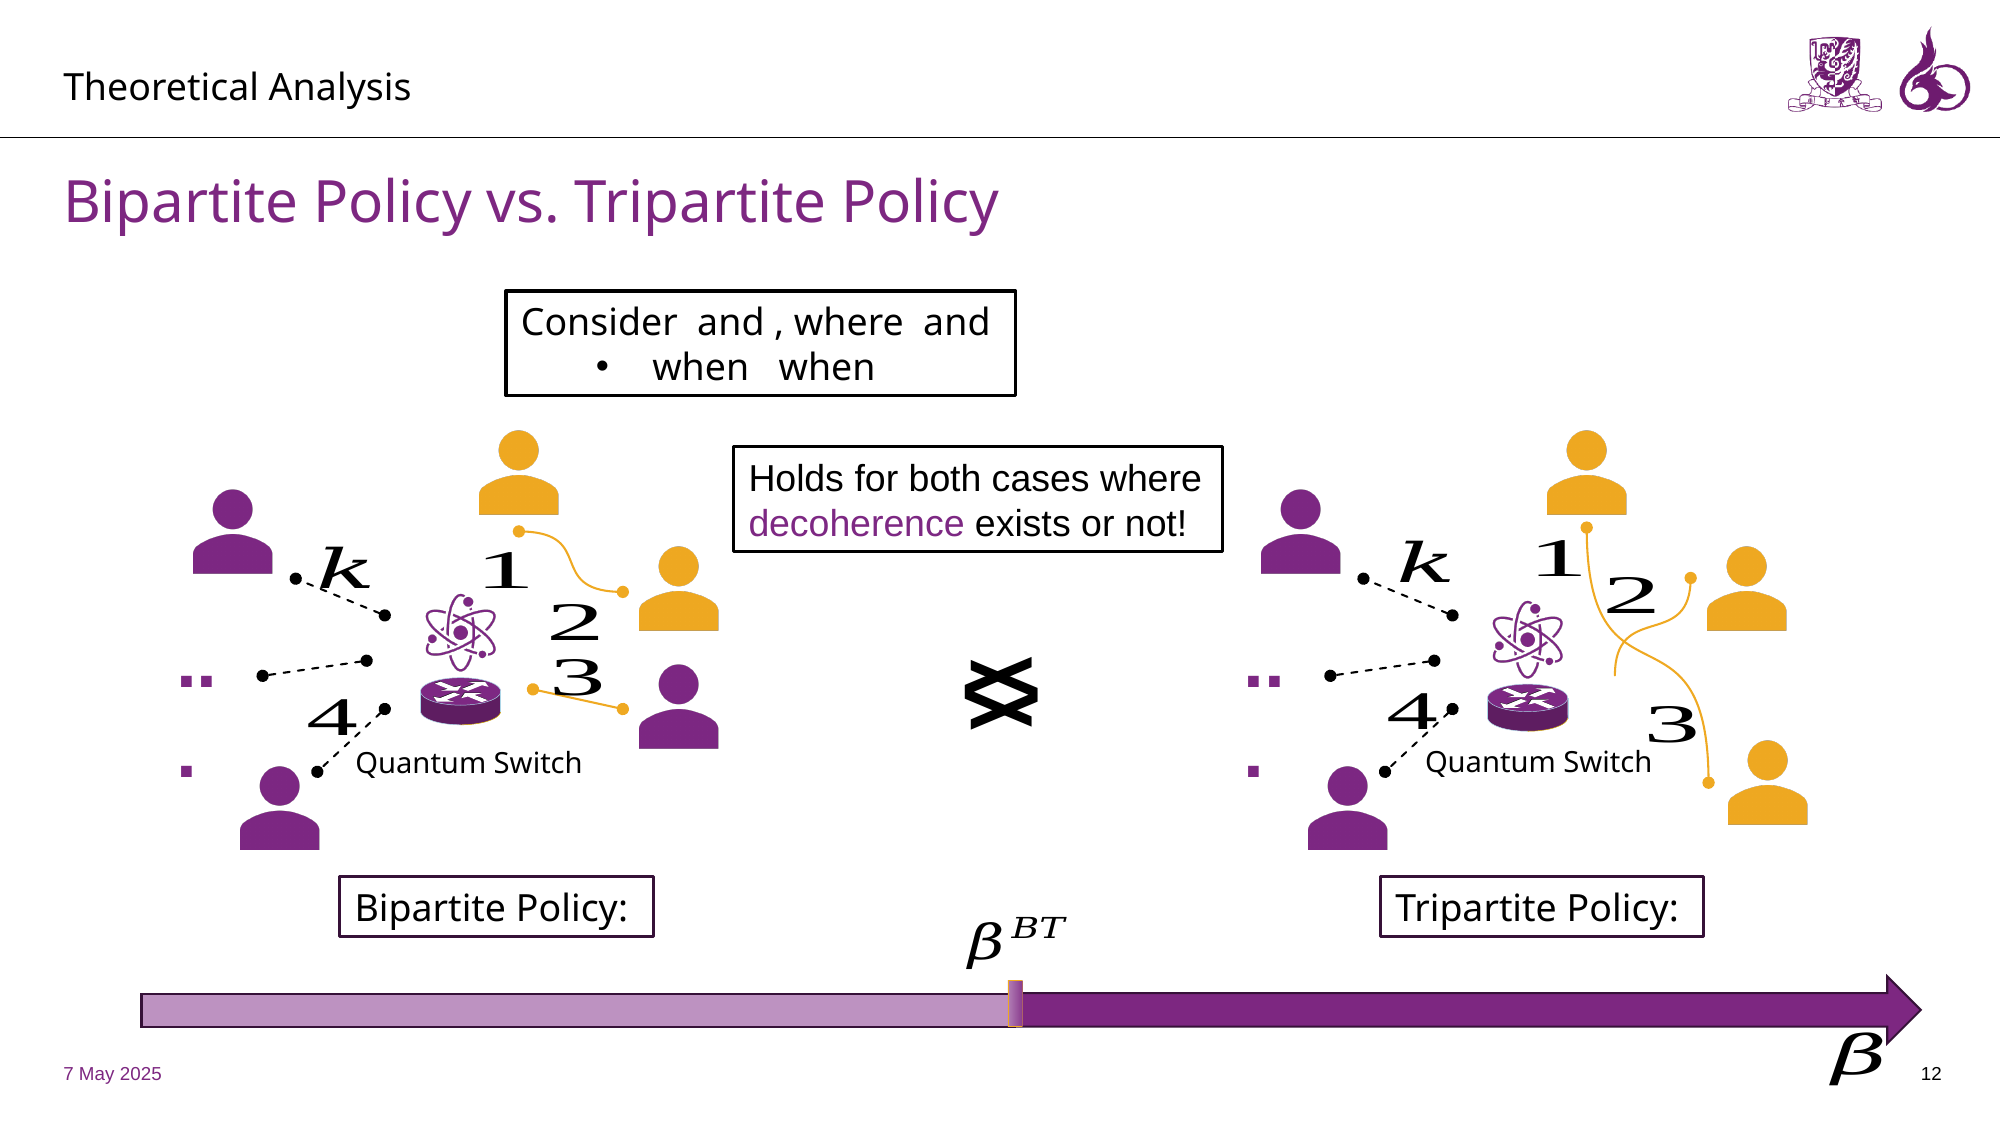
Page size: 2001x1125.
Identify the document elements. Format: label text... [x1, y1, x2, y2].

title Bipartite Policy vs. Tripartite Policy [63, 164, 1789, 256]
text_box [1007, 979, 1023, 1027]
text_box > [949, 595, 1060, 776]
picture [1769, 17, 1988, 129]
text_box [1229, 413, 1827, 867]
text_box < [943, 593, 1054, 773]
text_box Holds for both cases where decoherence exists or not! [738, 446, 1223, 552]
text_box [161, 413, 738, 867]
text_box [140, 993, 1016, 1028]
text_box [1016, 973, 1923, 1046]
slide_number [63, 1042, 514, 1103]
footer Theoretical Analysis [63, 55, 591, 111]
slide_number 12 [1506, 1042, 1957, 1103]
